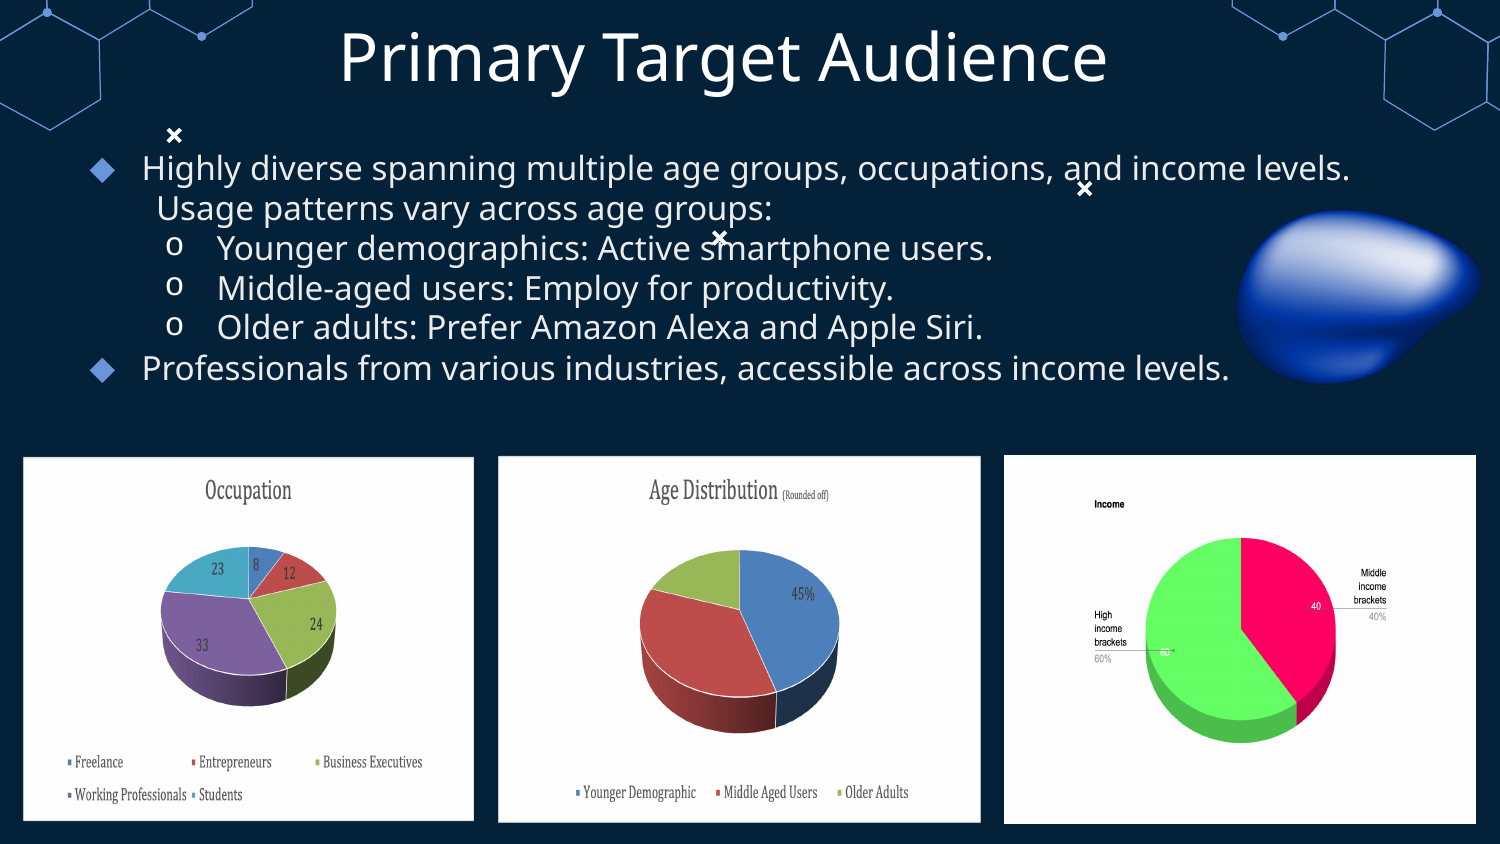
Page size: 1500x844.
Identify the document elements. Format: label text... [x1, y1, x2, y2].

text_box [167, 128, 181, 142]
picture [497, 454, 984, 823]
picture [1208, 168, 1500, 437]
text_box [1078, 182, 1092, 196]
picture [22, 455, 476, 824]
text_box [713, 231, 727, 245]
subtitle Primary Target Audience Highly diverse spanning multiple age groups, occupations, and income levels. Usage patterns vary across age groups: Younger demographics: Active smartphone users. Middle-aged users: Employ for productivity. Older adults: Prefer Amazon Alexa and Apple Siri. Professionals from various industries, accessible across income levels. [51, 0, 1375, 457]
picture [1004, 455, 1476, 825]
